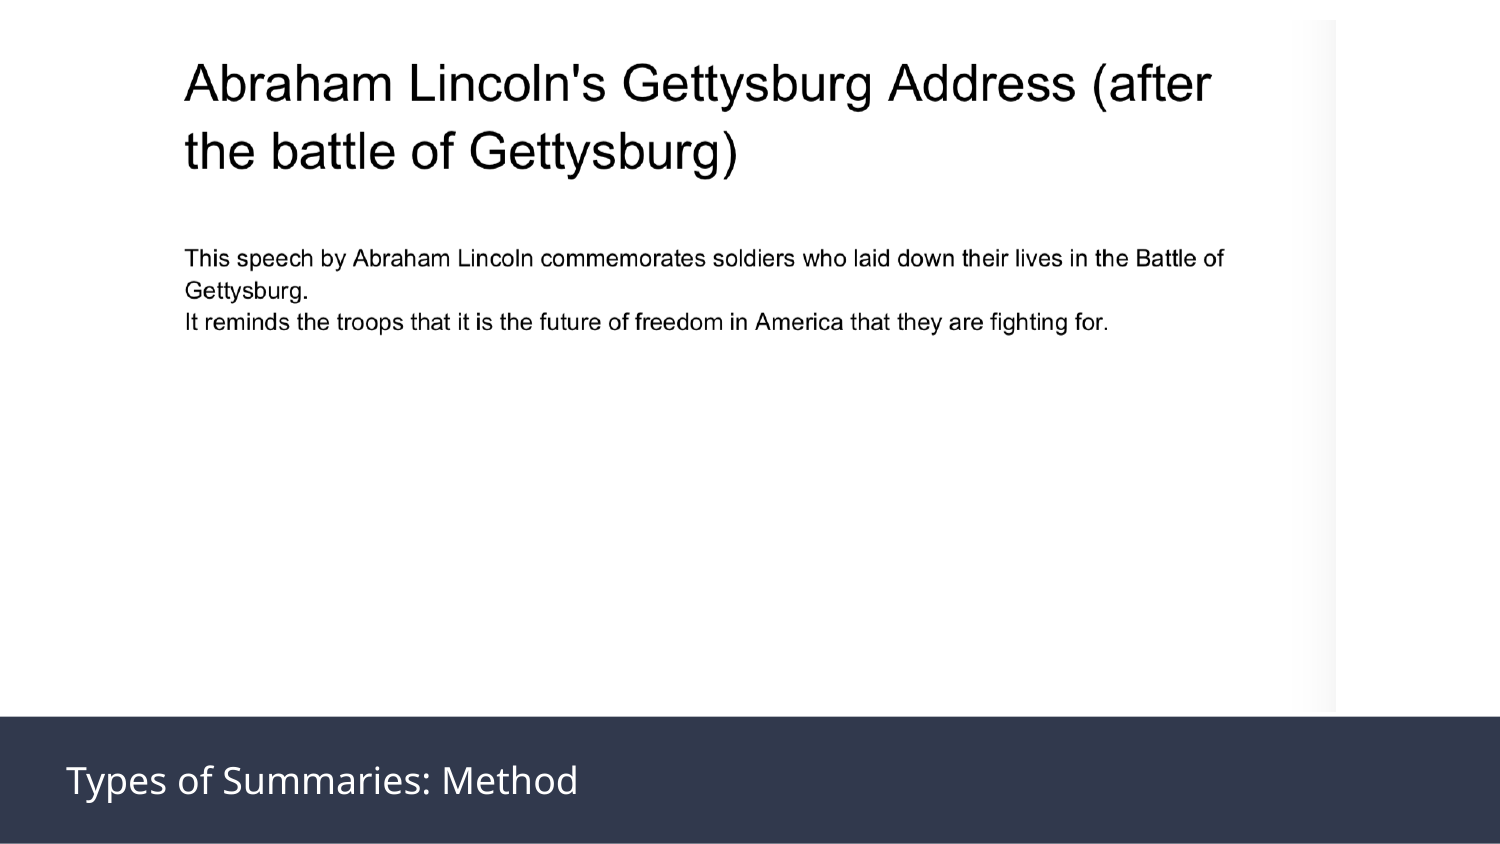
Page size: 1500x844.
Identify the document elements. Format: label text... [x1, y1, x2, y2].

list Types of Summaries: Method [51, 741, 1361, 818]
picture [164, 20, 1336, 713]
